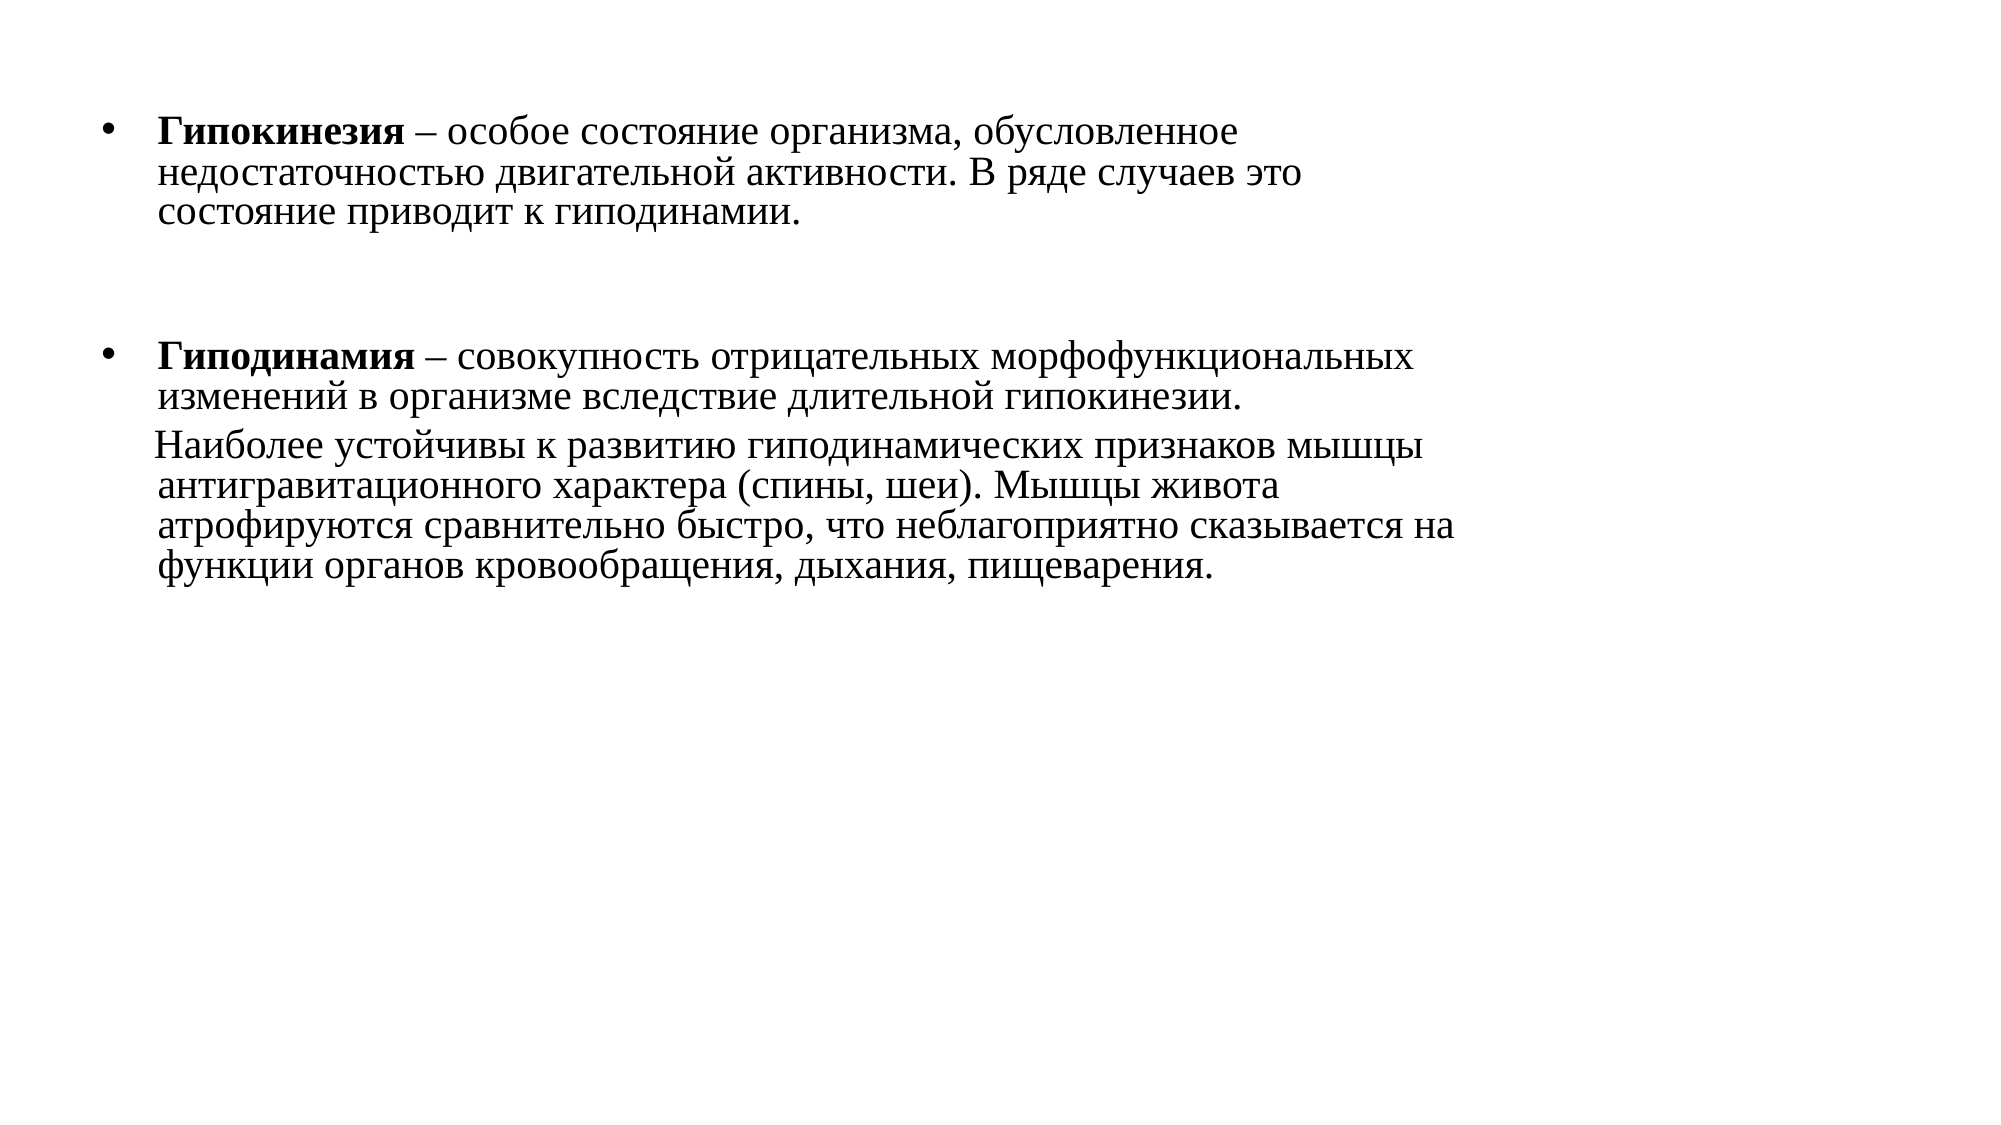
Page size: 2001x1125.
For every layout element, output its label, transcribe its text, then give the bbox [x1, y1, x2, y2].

list Гипокинезия – особое состояние организма, обусловленное недостаточностью двигательной активности. В ряде случаев это состояние приводит к гиподинамии. Гиподинамия – совокупность отрицательных морфофункциональных изменений в организме вследствие длительной гипокинезии. Наиболее устойчивы к развитию гиподинамических признаков мышцы антигравитационного характера (спины, шеи). Мышцы живота атрофируются сравнительно быстро, что неблагоприятно сказывается на функции органов кровообращения, дыхания, пищеварения. [86, 62, 1497, 699]
